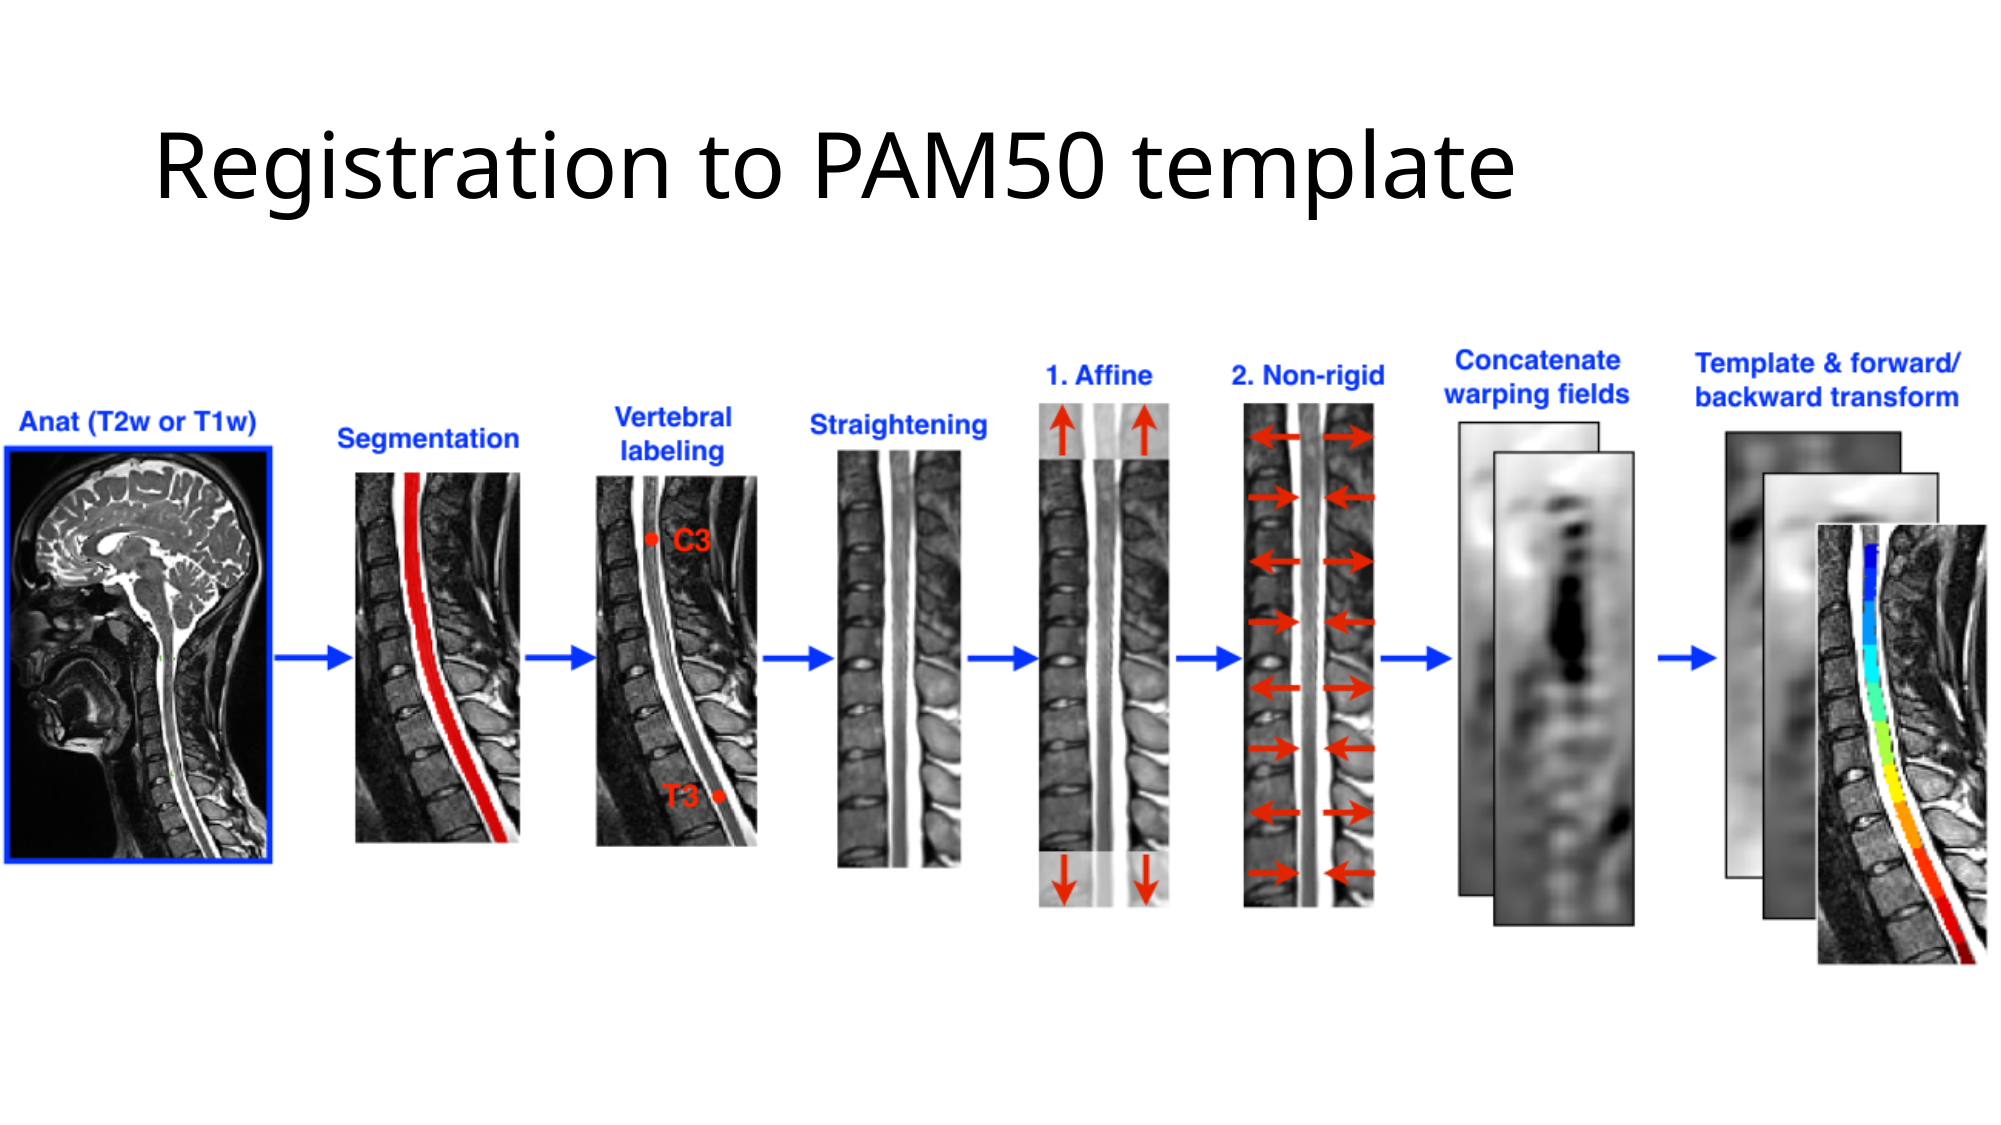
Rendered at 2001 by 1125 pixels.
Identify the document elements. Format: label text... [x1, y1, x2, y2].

picture [0, 348, 2000, 981]
title Registration to PAM50 template [137, 59, 1863, 278]
